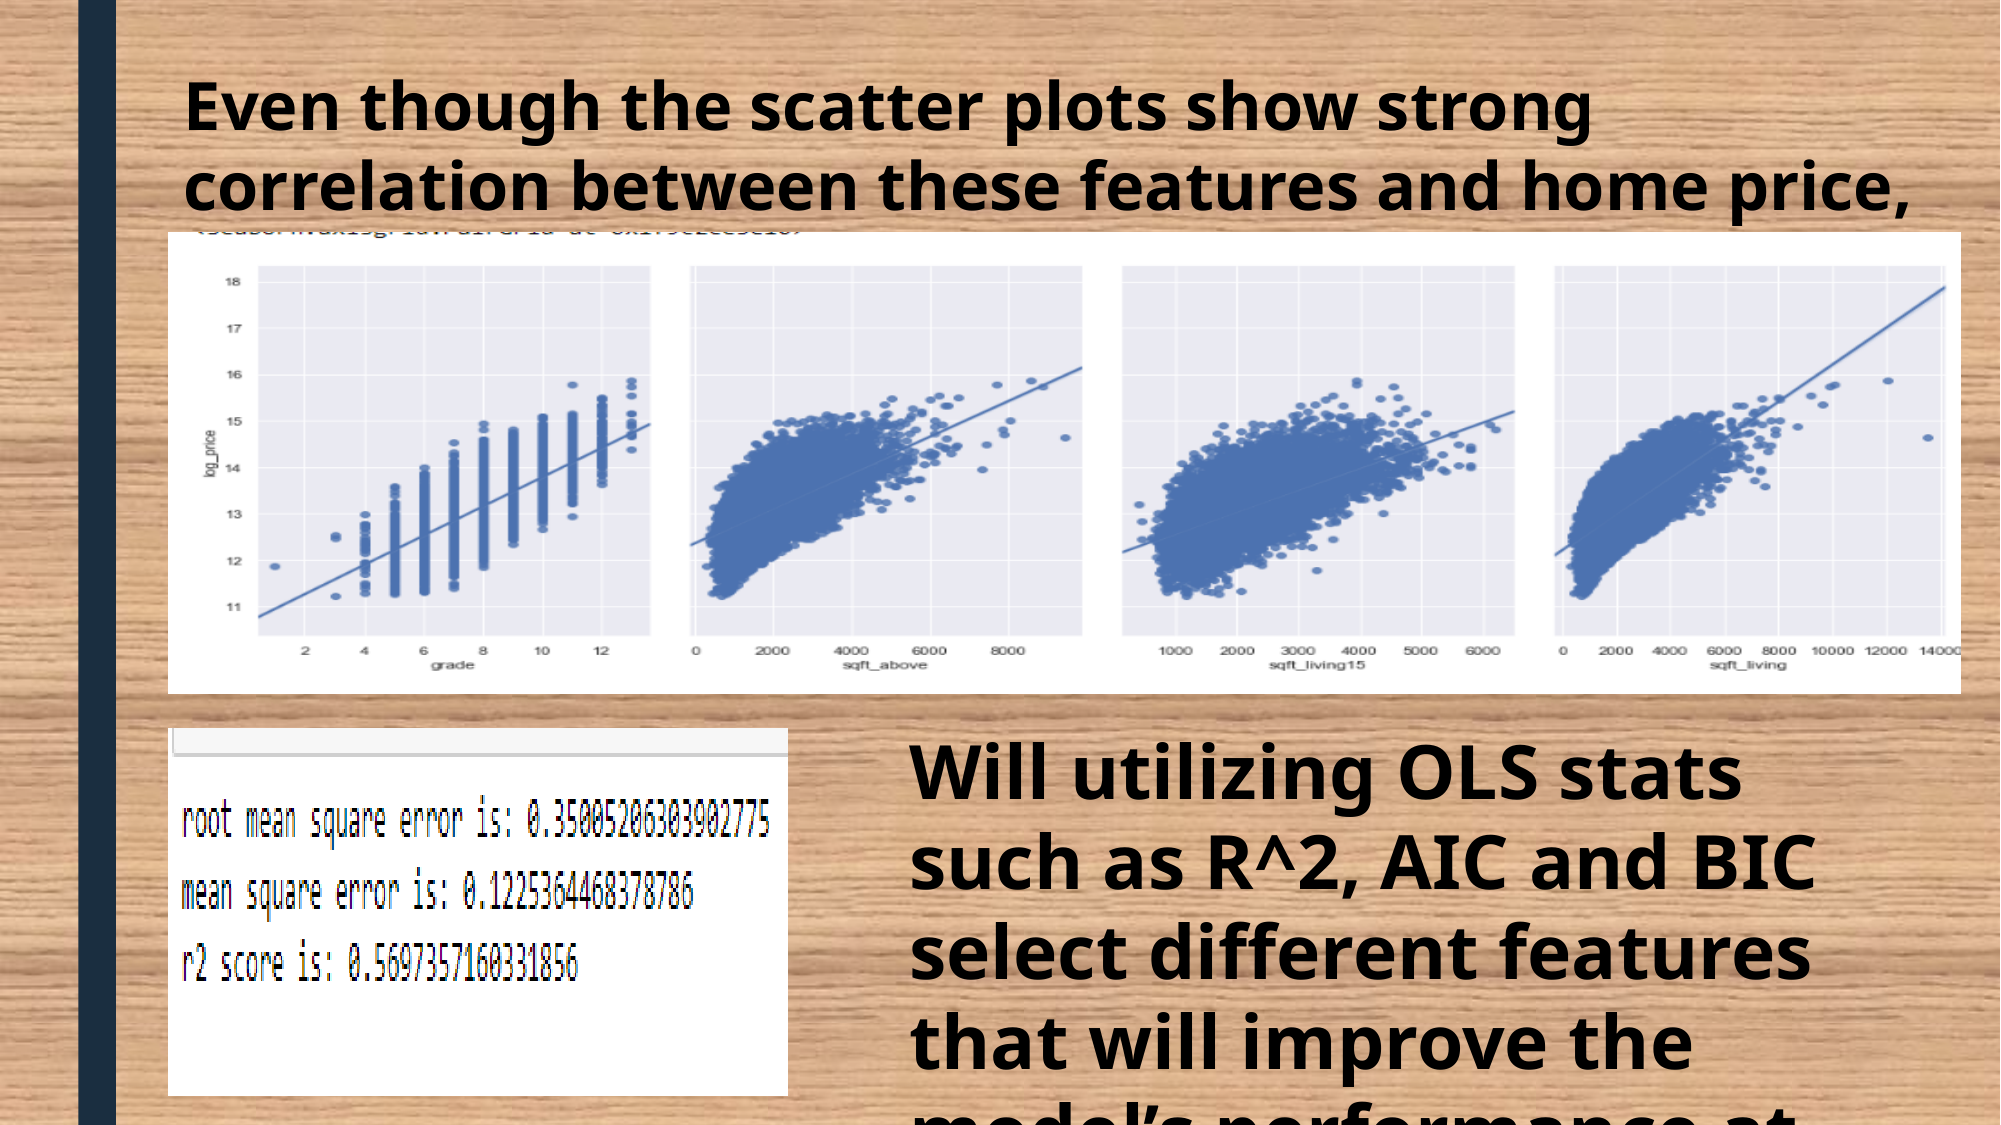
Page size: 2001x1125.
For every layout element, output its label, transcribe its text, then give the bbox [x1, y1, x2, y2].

text_box Even though the scatter plots show strong correlation between these features and home price, the R^2 value is only 0.56. [168, 56, 1961, 232]
picture [168, 728, 788, 1096]
text_box Will utilizing OLS stats such as R^2, AIC and BIC select different features that will improve the model’s performance at predicting home prices? [894, 716, 1918, 1125]
picture [168, 232, 1961, 694]
